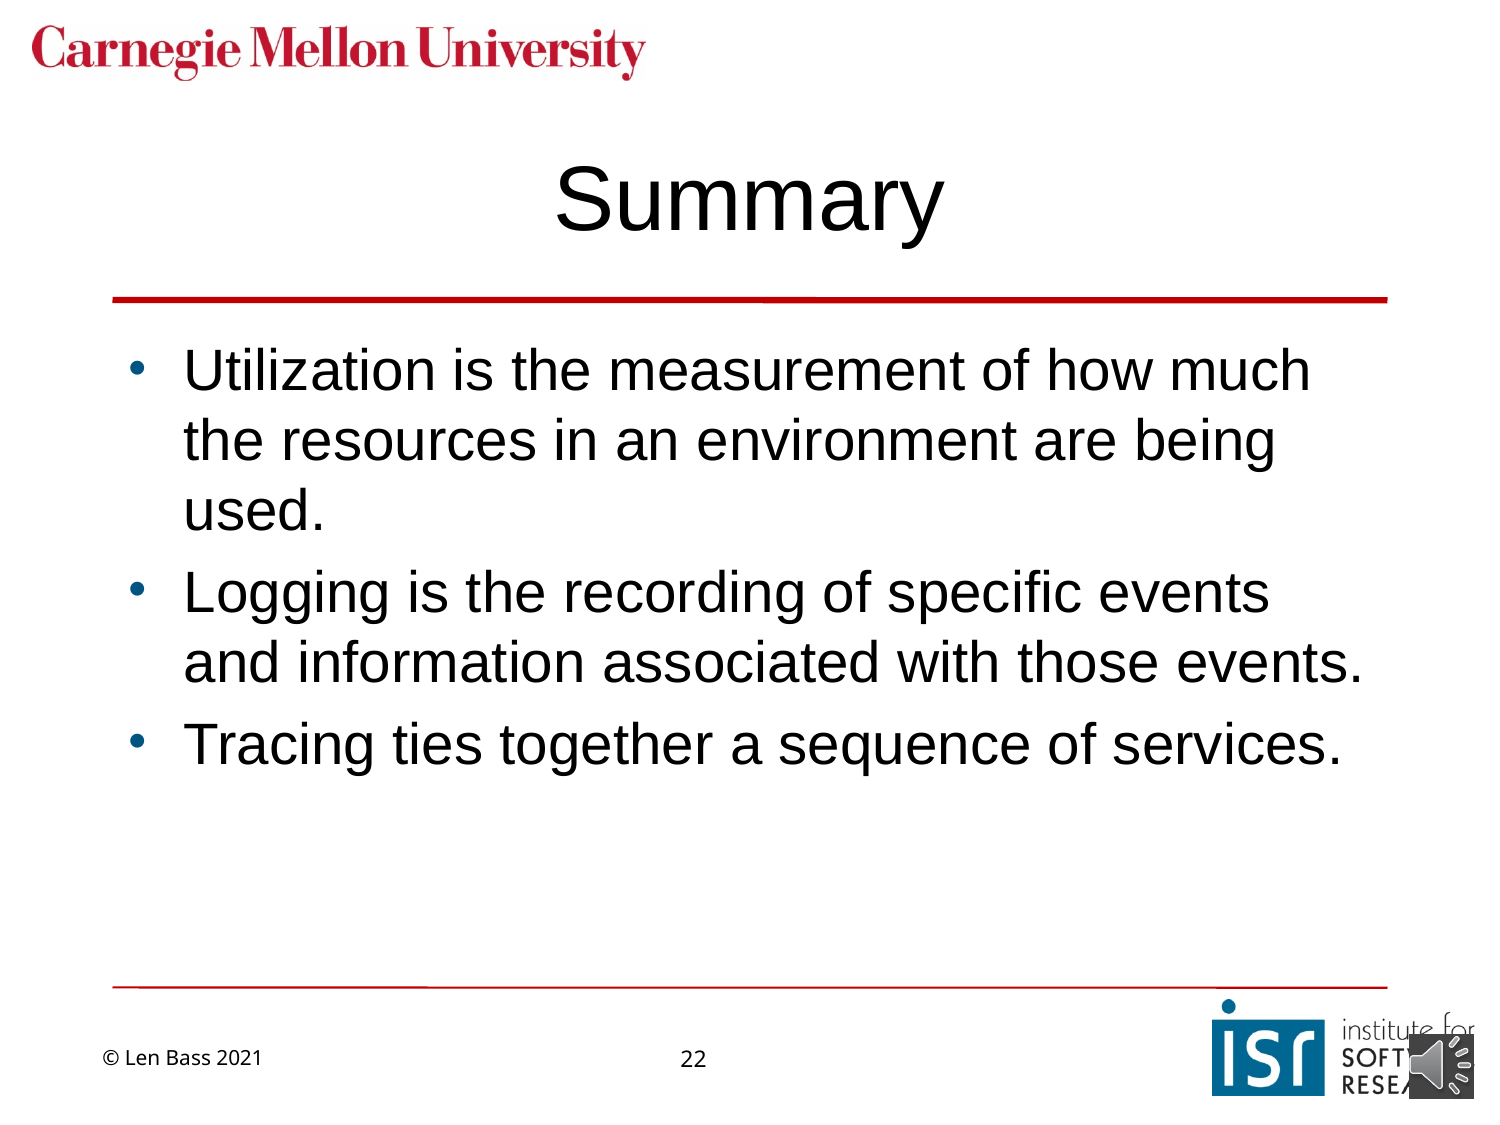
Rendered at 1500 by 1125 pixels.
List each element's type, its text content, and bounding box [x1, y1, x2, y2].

title Summary [112, 99, 1388, 288]
picture [1212, 999, 1476, 1101]
picture [1247, 1030, 1280, 1087]
picture [32, 25, 646, 81]
picture [1225, 1031, 1233, 1086]
list Utilization is the measurement of how much the resources in an environment are being used. Logging is the recording of specific events and information associated with those events. Tracing ties together a sequence of services. [112, 324, 1388, 988]
picture [1293, 1031, 1314, 1086]
